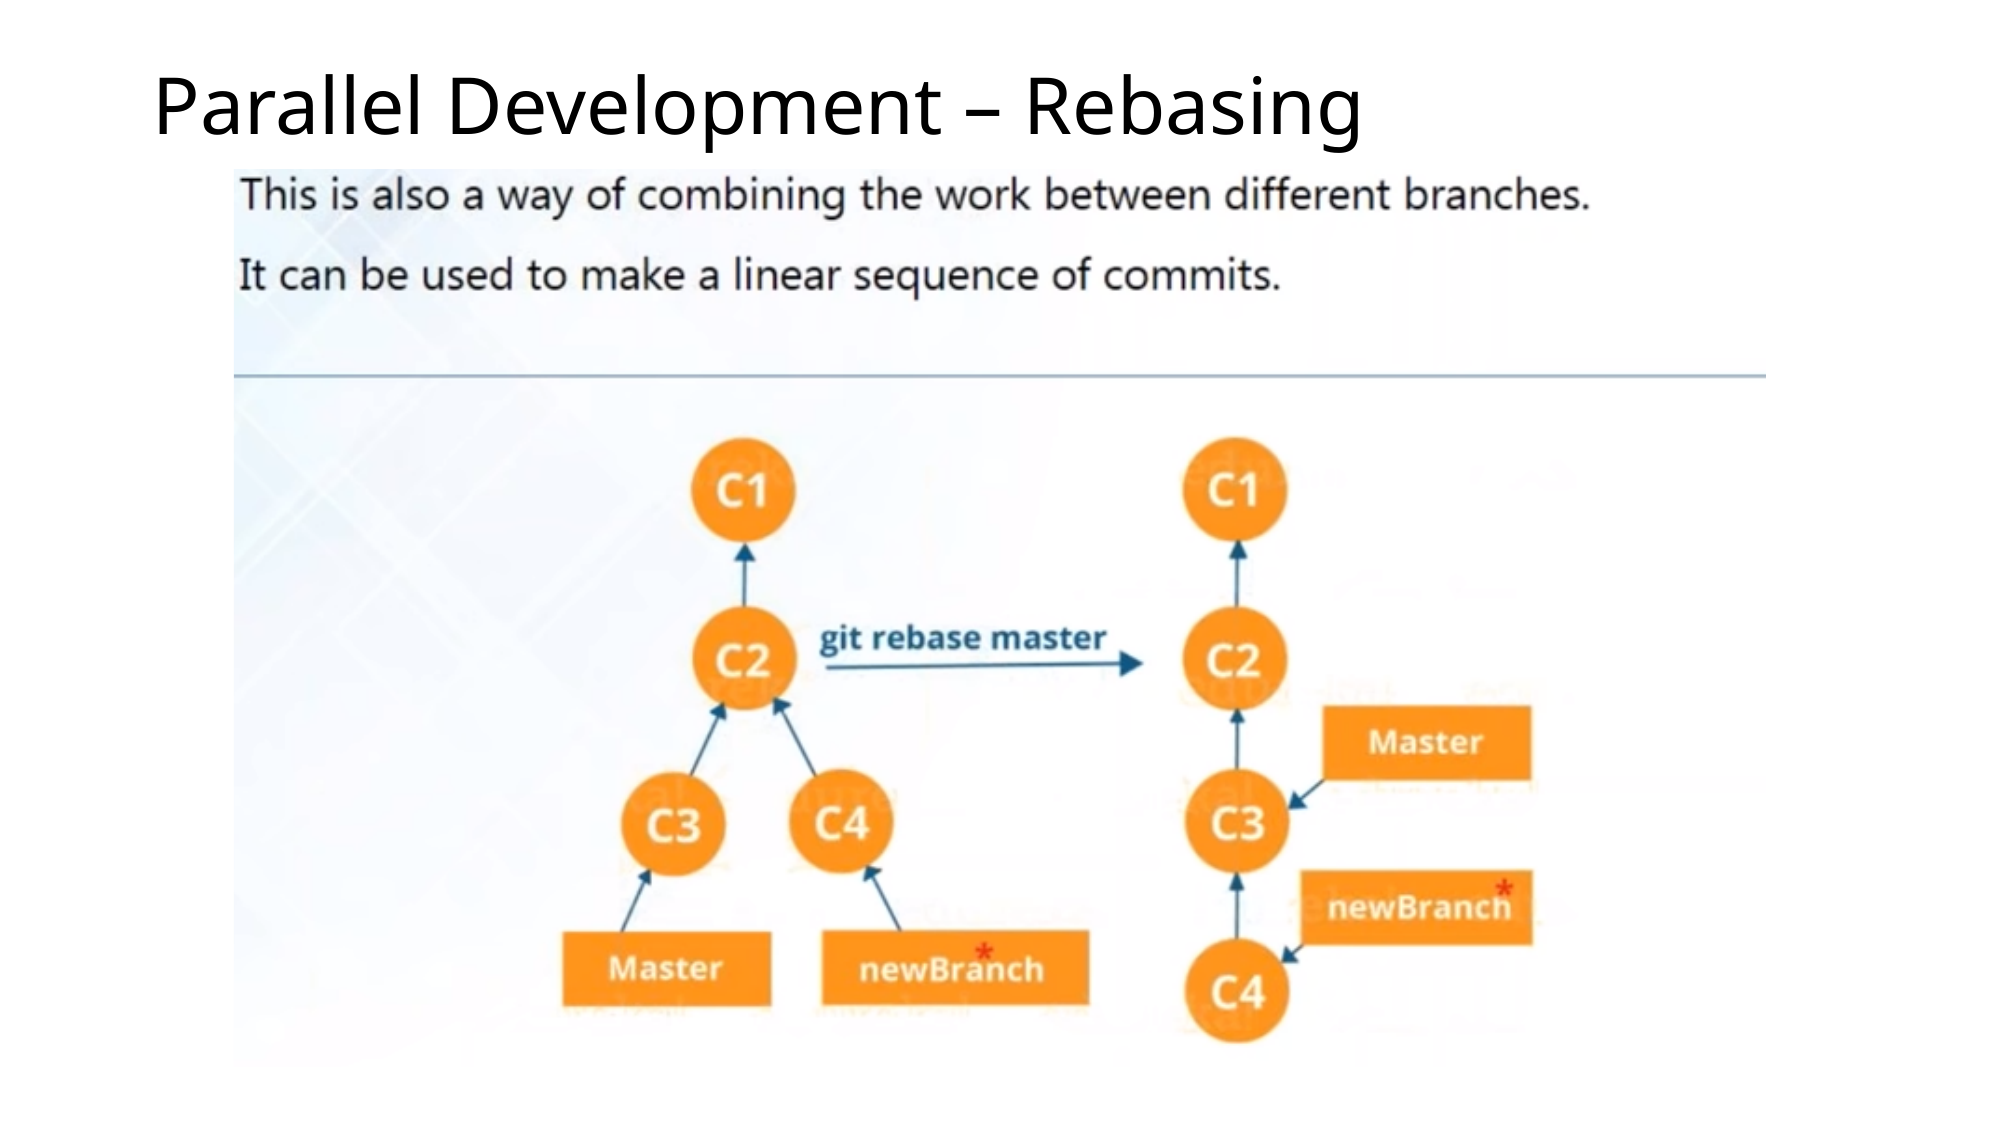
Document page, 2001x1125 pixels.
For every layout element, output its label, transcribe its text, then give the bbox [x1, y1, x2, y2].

title Parallel Development – Rebasing [137, 58, 1863, 159]
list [233, 169, 1766, 1067]
